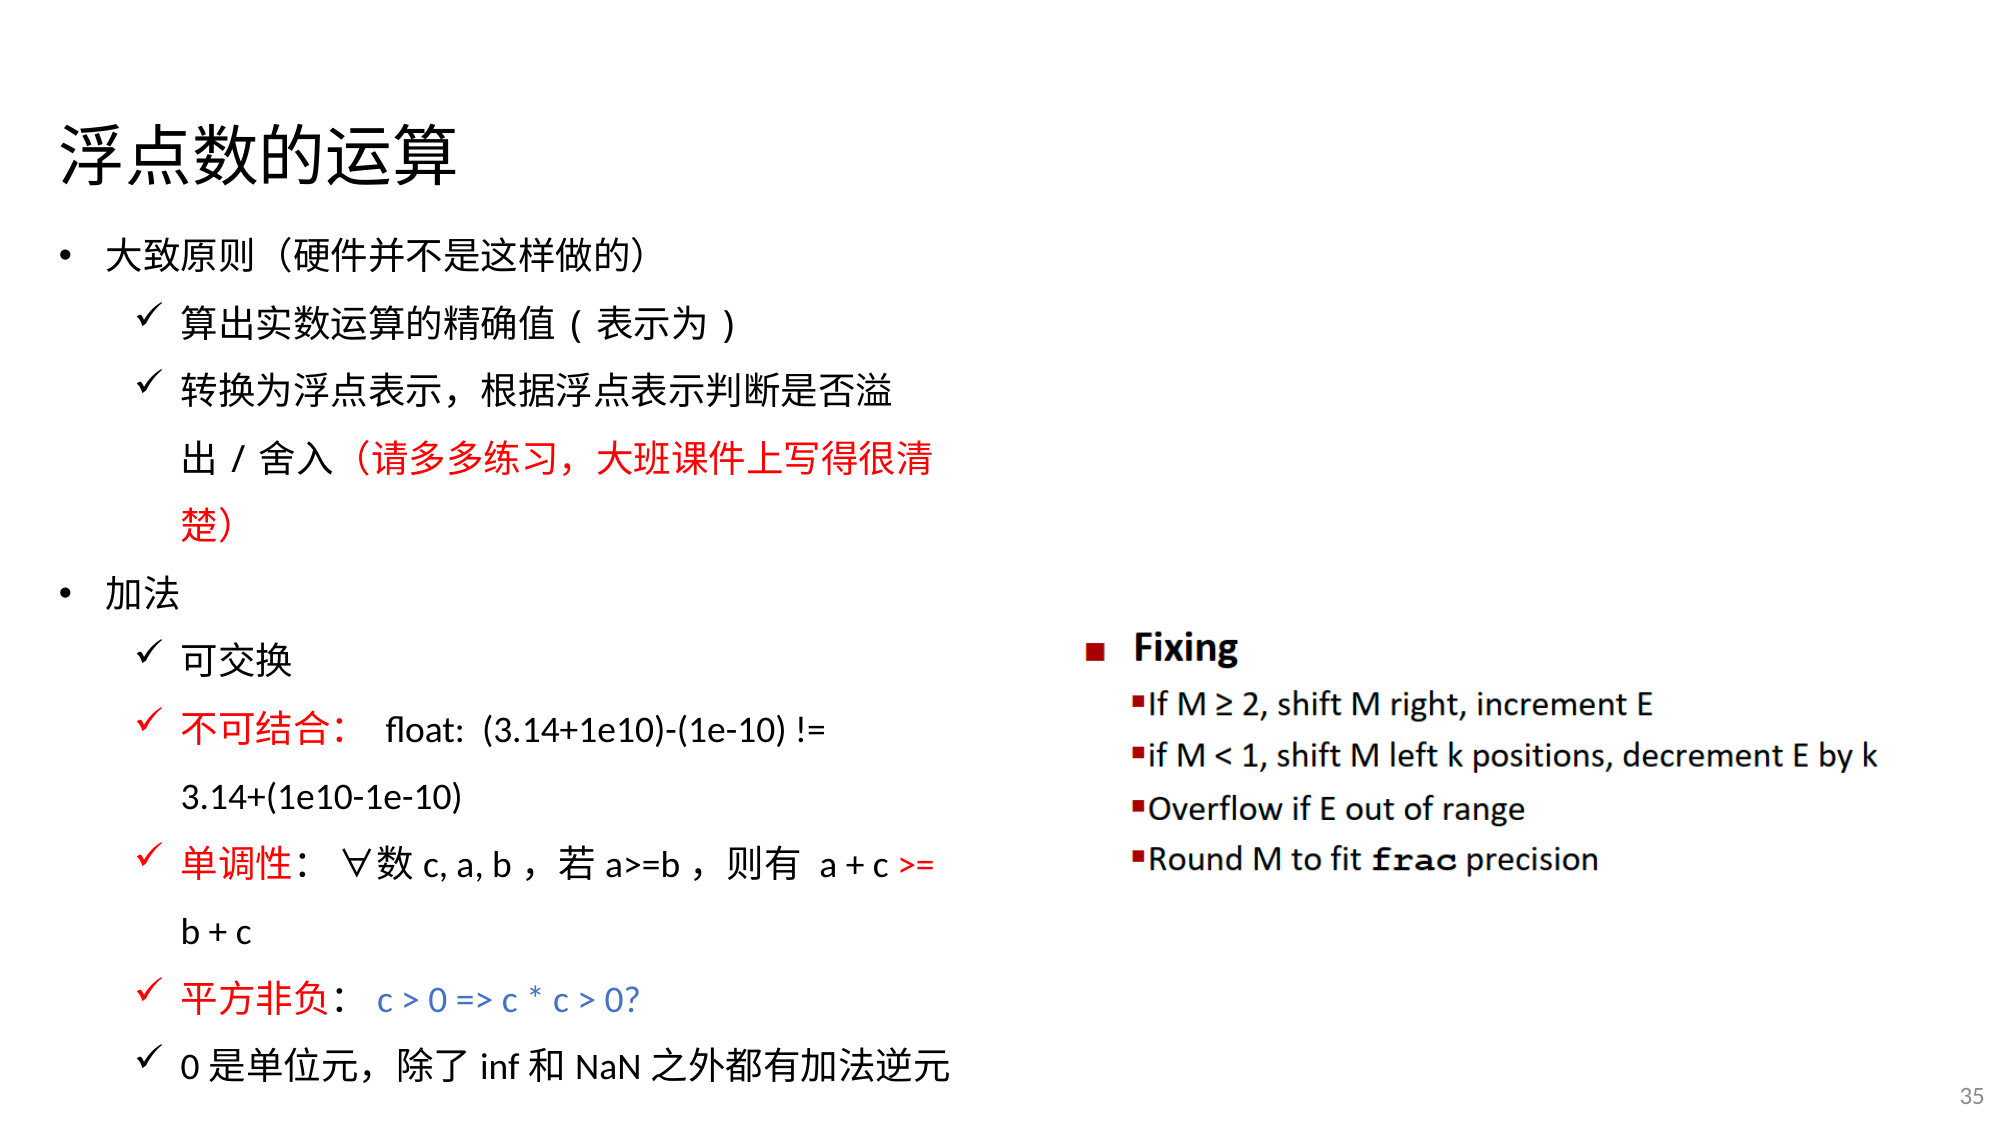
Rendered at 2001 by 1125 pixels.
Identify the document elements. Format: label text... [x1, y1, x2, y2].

text_box 浮点数的运算 [44, 106, 1340, 201]
slide_number 35 [1550, 1065, 2000, 1125]
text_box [1066, 619, 1886, 887]
